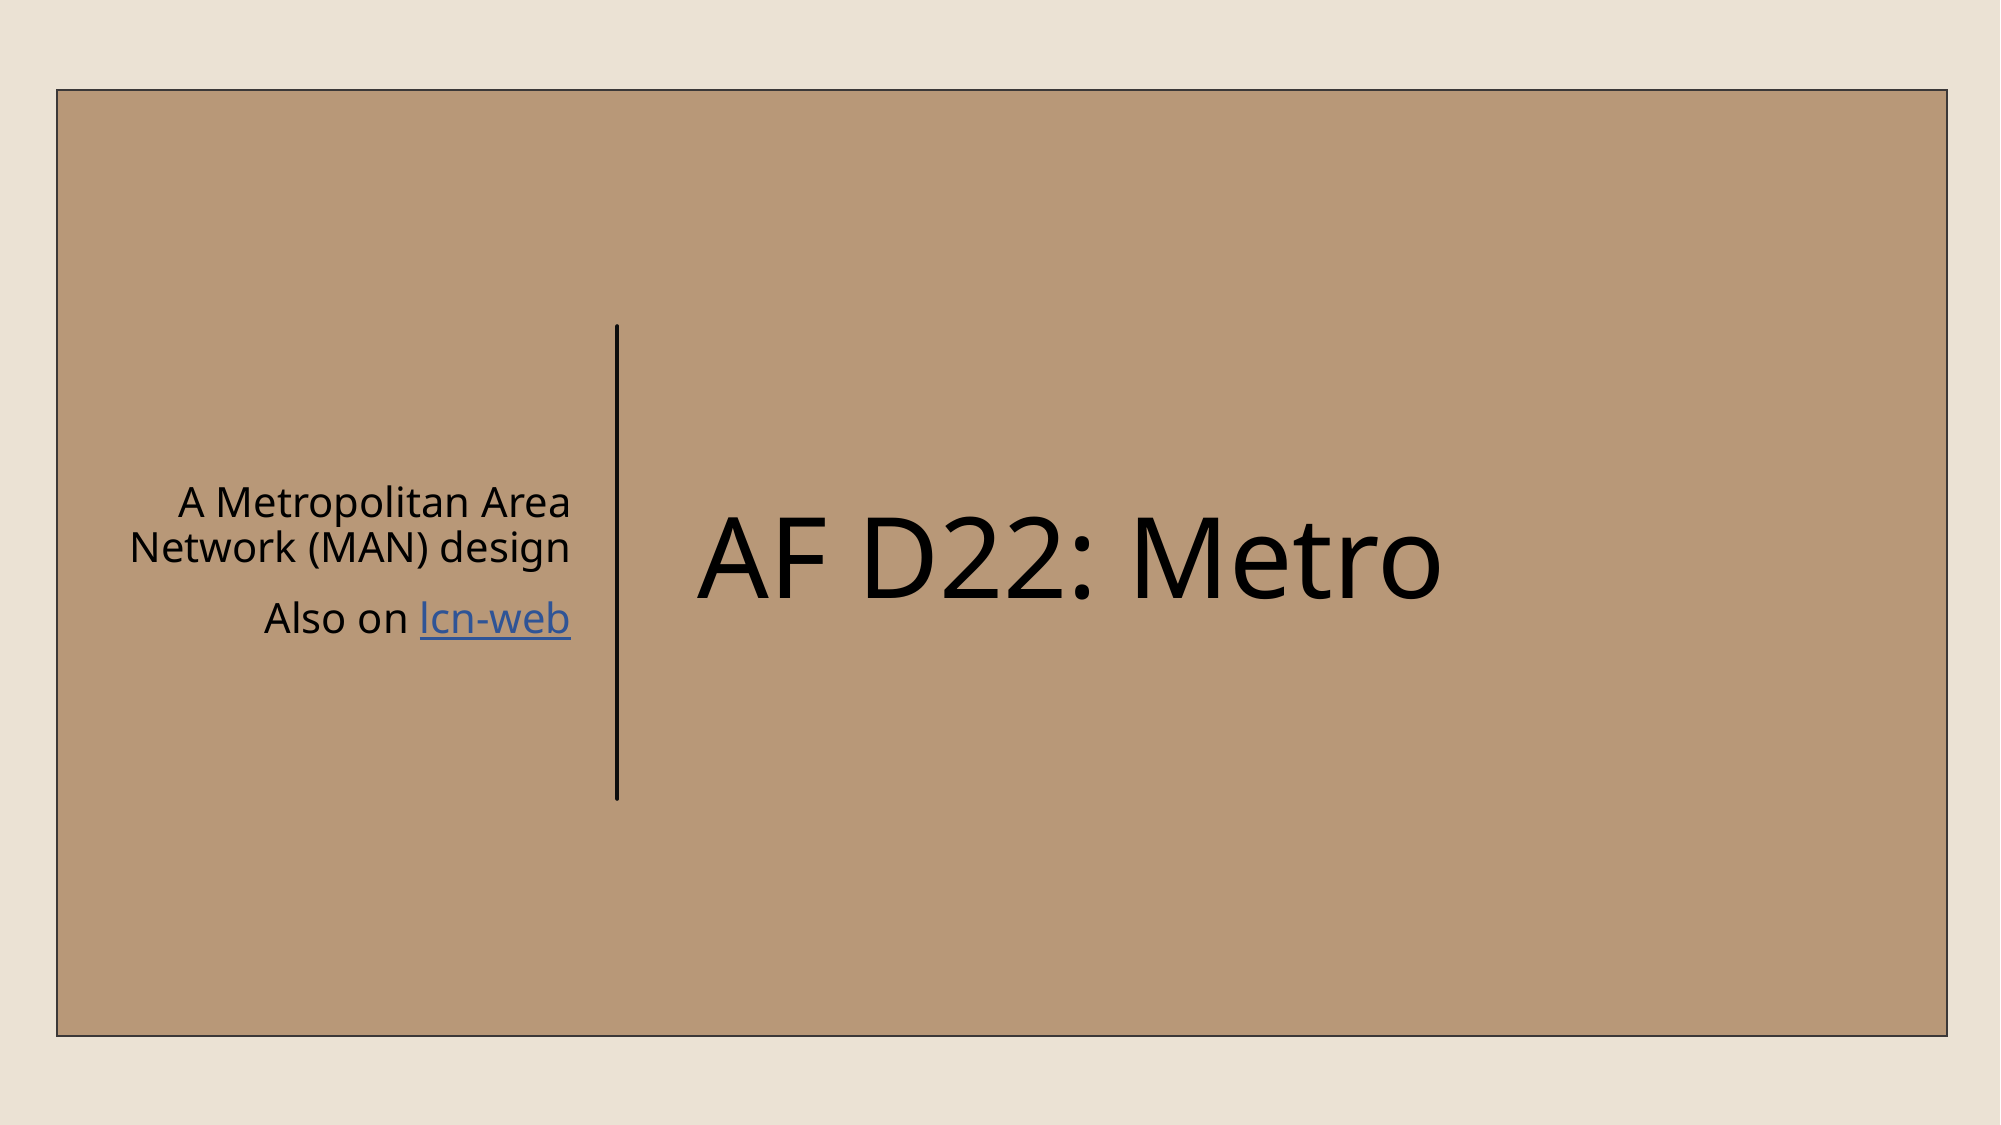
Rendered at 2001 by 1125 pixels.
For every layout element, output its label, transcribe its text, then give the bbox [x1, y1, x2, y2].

title AF D22: Metro [645, 208, 1910, 917]
list A Metropolitan Area Network (MAN) design Also on lcn-web [90, 208, 587, 917]
